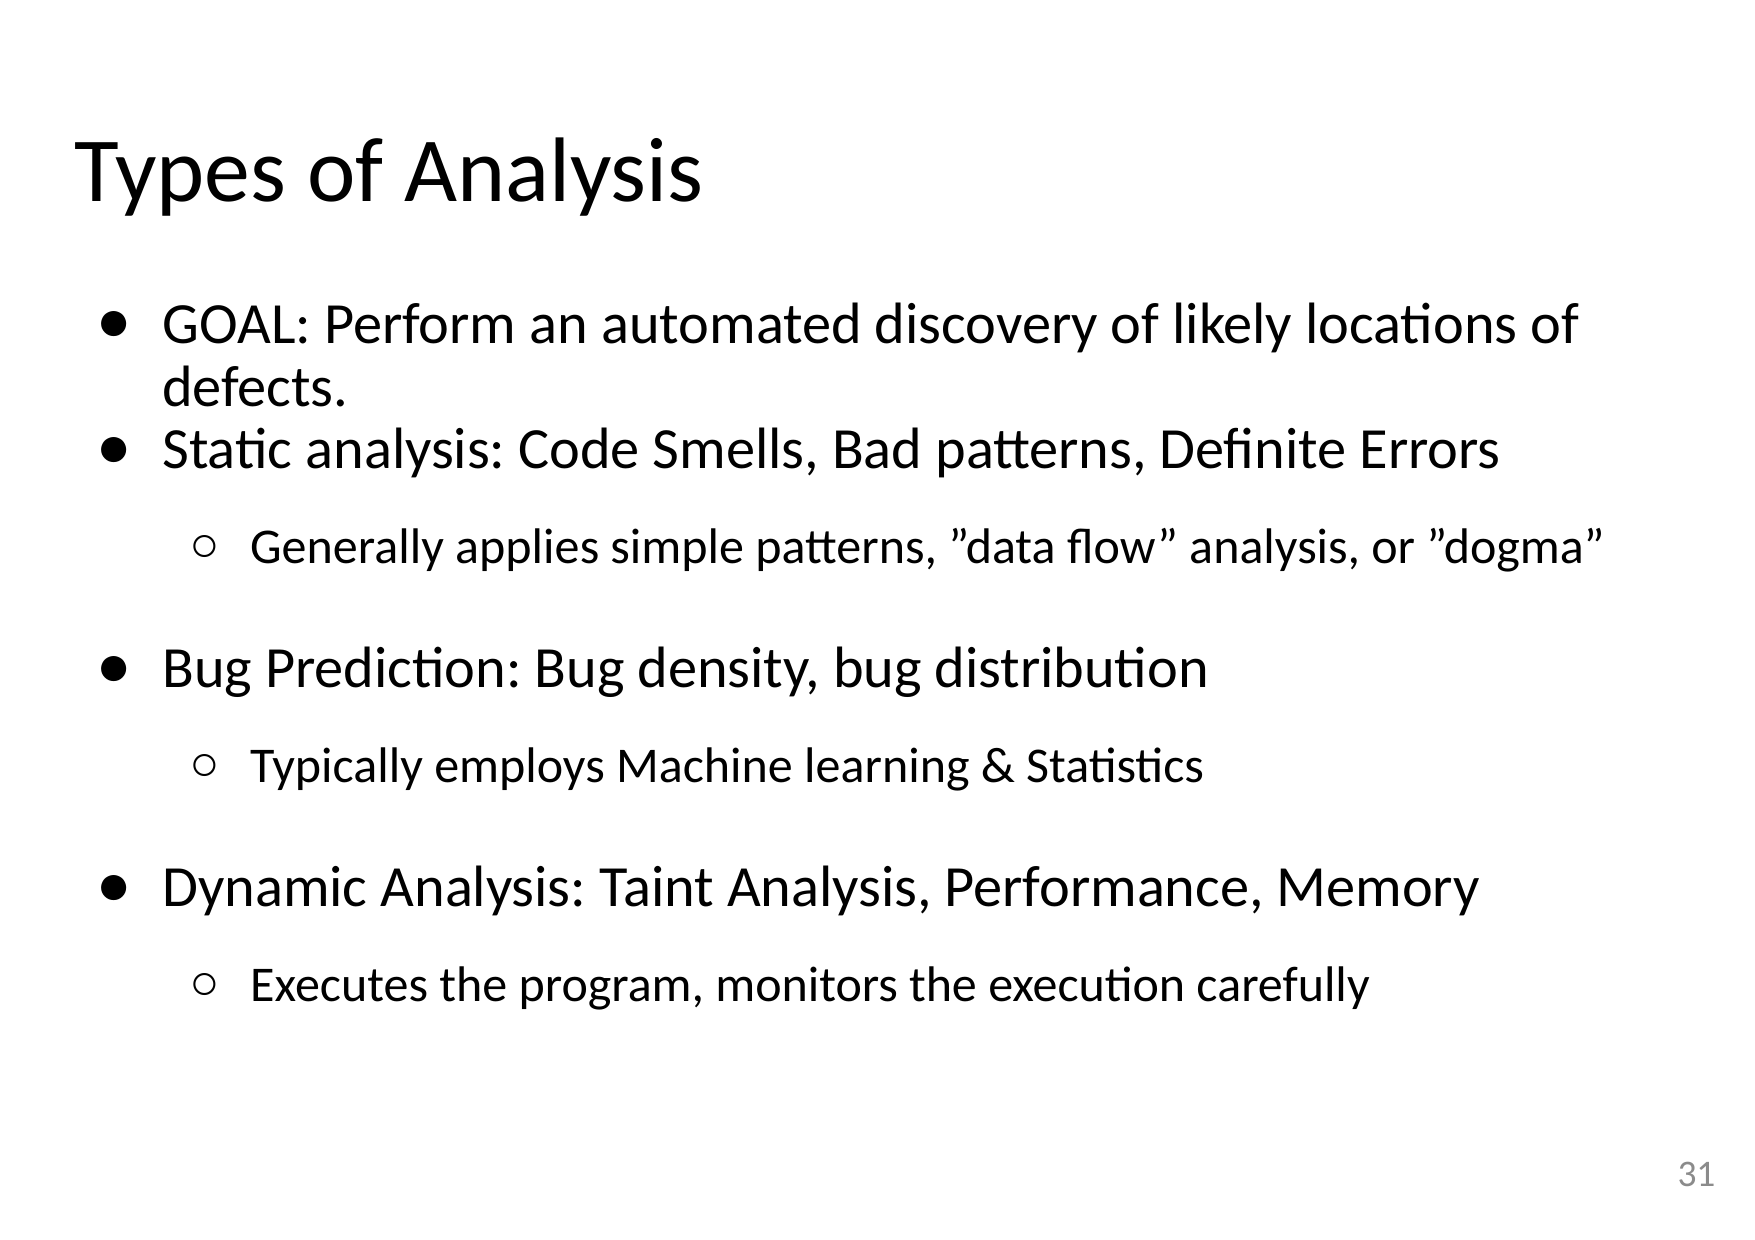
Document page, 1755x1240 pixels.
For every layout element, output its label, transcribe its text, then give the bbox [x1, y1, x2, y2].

title Types of Analysis [59, 107, 1695, 246]
slide_number 31 [1625, 1123, 1731, 1219]
list GOAL: Perform an automated discovery of likely locations of defects. Static analysis: Code Smells, Bad patterns, Definite Errors Generally applies simple patterns, ”data flow” analysis, or ”dogma” Bug Prediction: Bug density, bug distribution Typically employs Machine learning & Statistics Dynamic Analysis: Taint Analysis, Performance, Memory Executes the program, monitors the execution carefully [59, 277, 1695, 1102]
